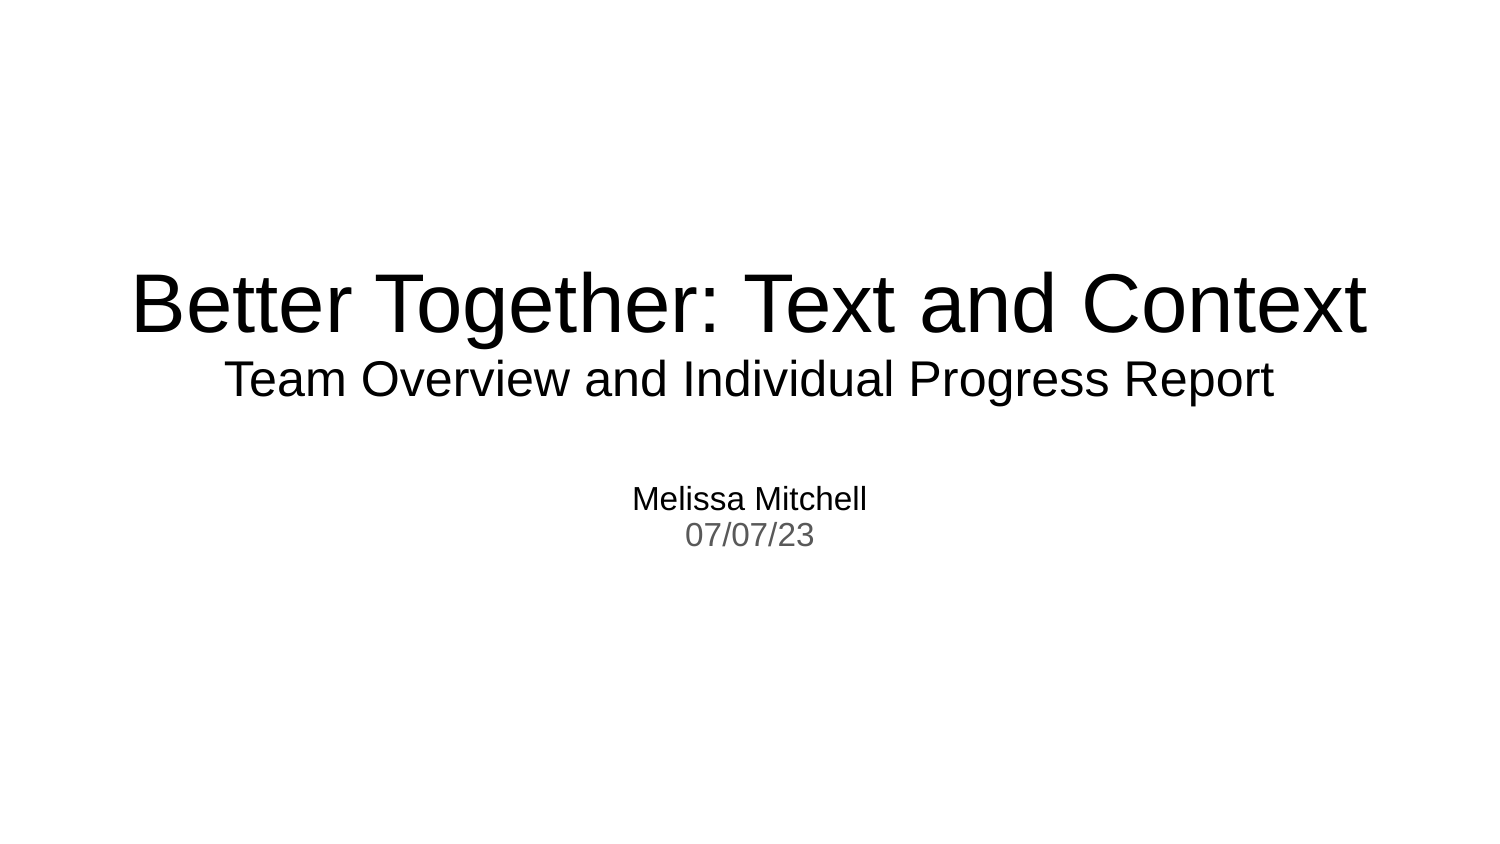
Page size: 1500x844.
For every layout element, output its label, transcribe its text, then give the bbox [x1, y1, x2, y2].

subtitle Melissa Mitchell 07/07/23 [51, 464, 1449, 639]
title Better Together: Text and Context Team Overview and Individual Progress Report [51, 162, 1449, 422]
